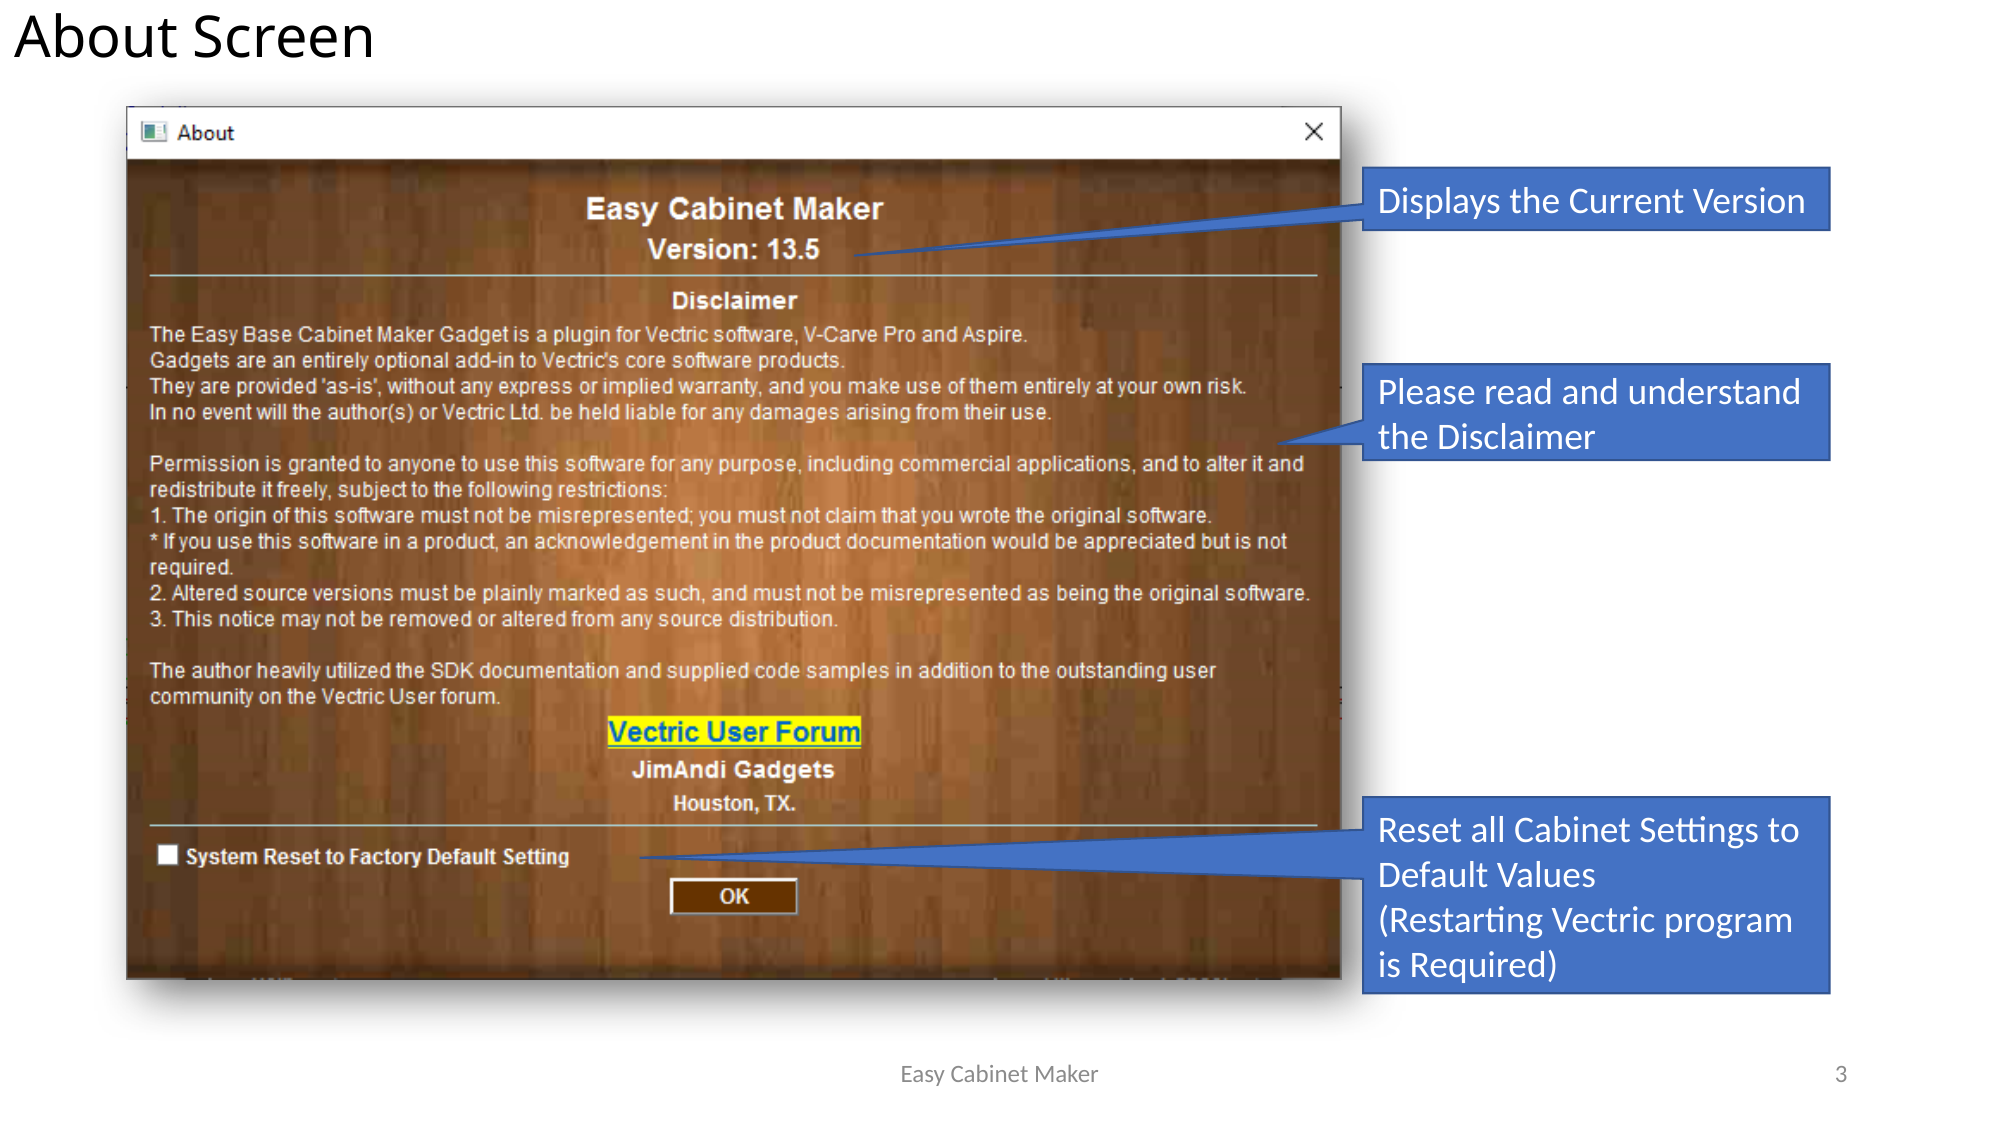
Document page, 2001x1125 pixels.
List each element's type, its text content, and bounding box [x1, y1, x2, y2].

text_box Displays the Current Version [1342, 166, 1831, 232]
picture [126, 106, 1342, 980]
text_box Please read and understand the Disclaimer [1342, 363, 1831, 462]
slide_number 3 [1412, 1042, 1863, 1103]
footer Easy Cabinet Maker [662, 1042, 1338, 1103]
title About Screen [0, 0, 1725, 78]
text_box Reset all Cabinet Settings to Default Values (Restarting Vectric program is Required) [1342, 796, 1831, 995]
